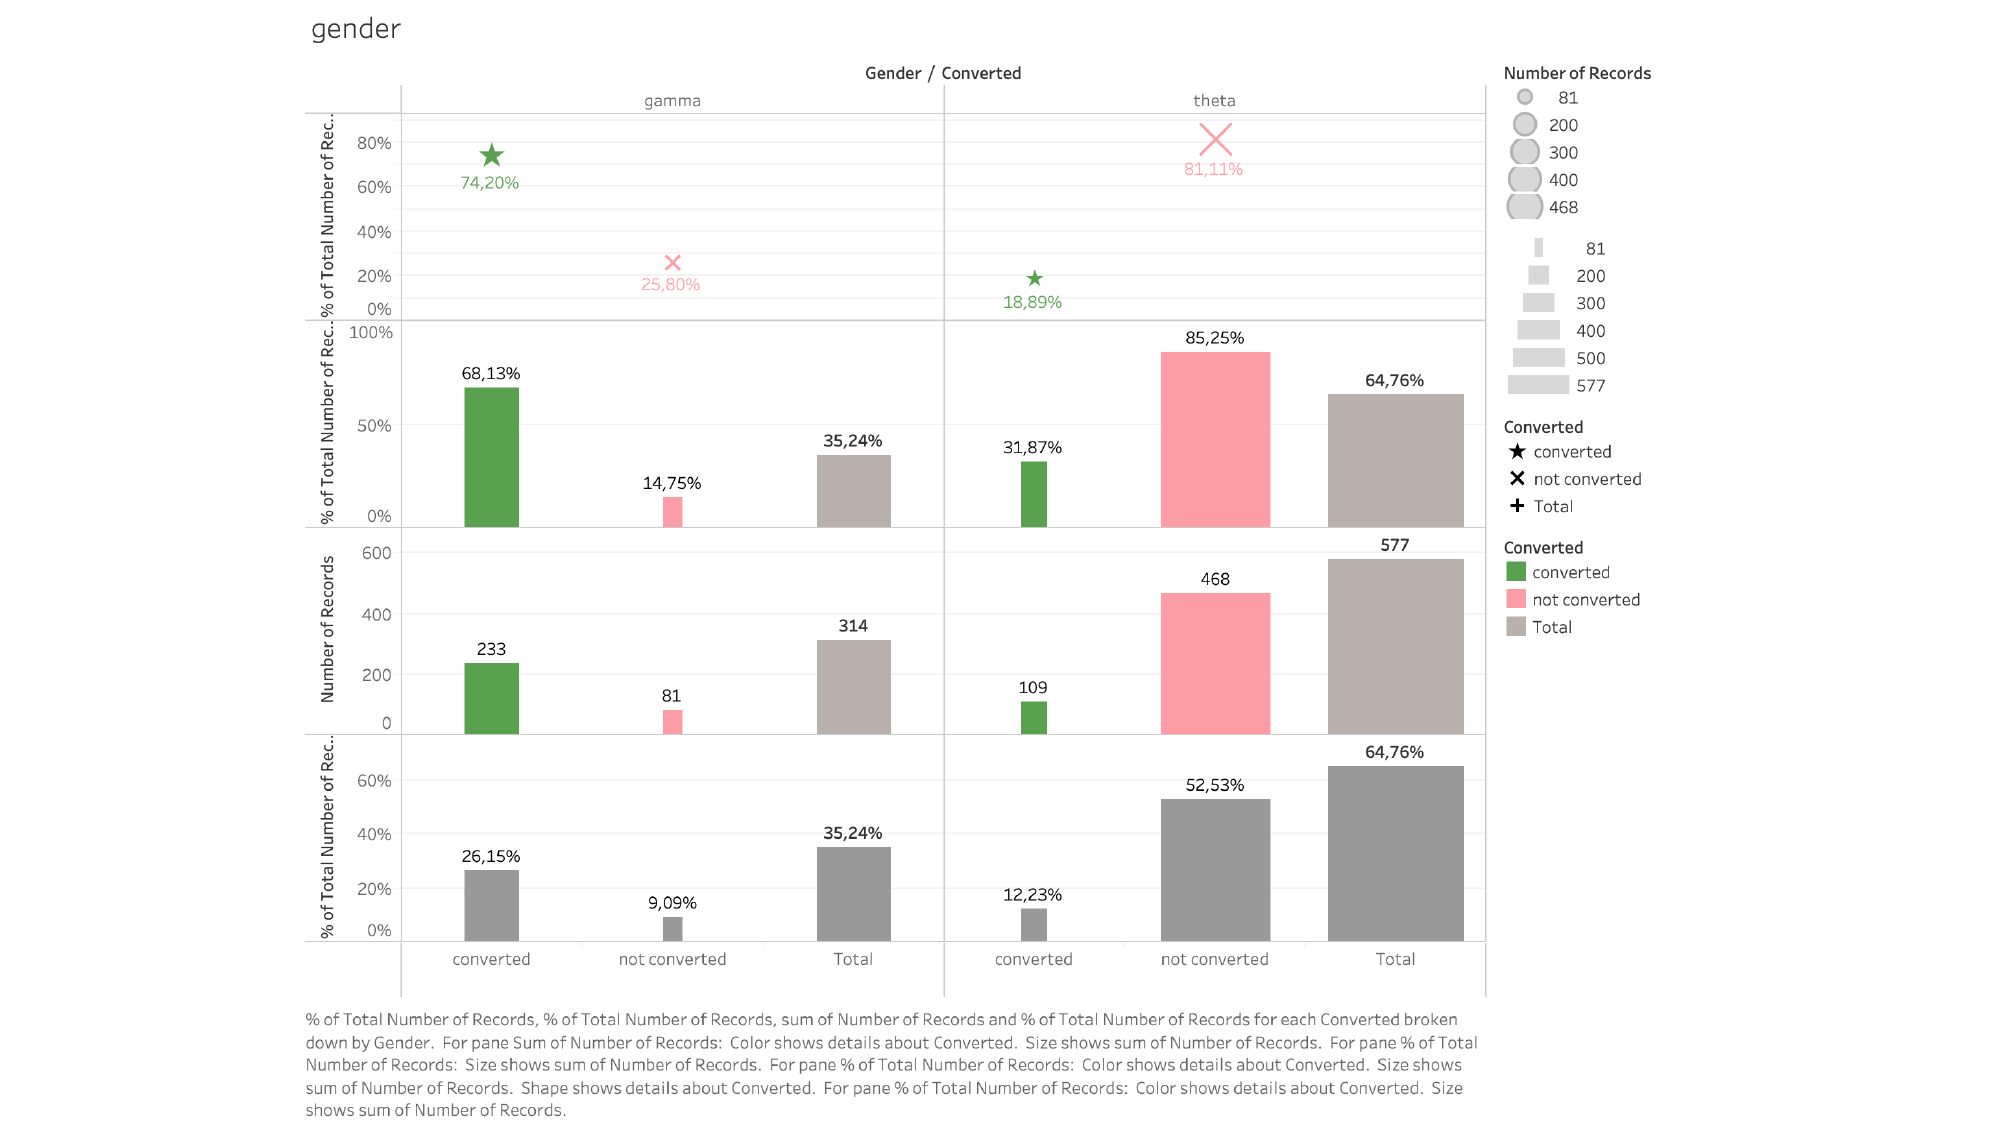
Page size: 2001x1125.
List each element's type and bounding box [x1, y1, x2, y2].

picture [305, 0, 1695, 1125]
